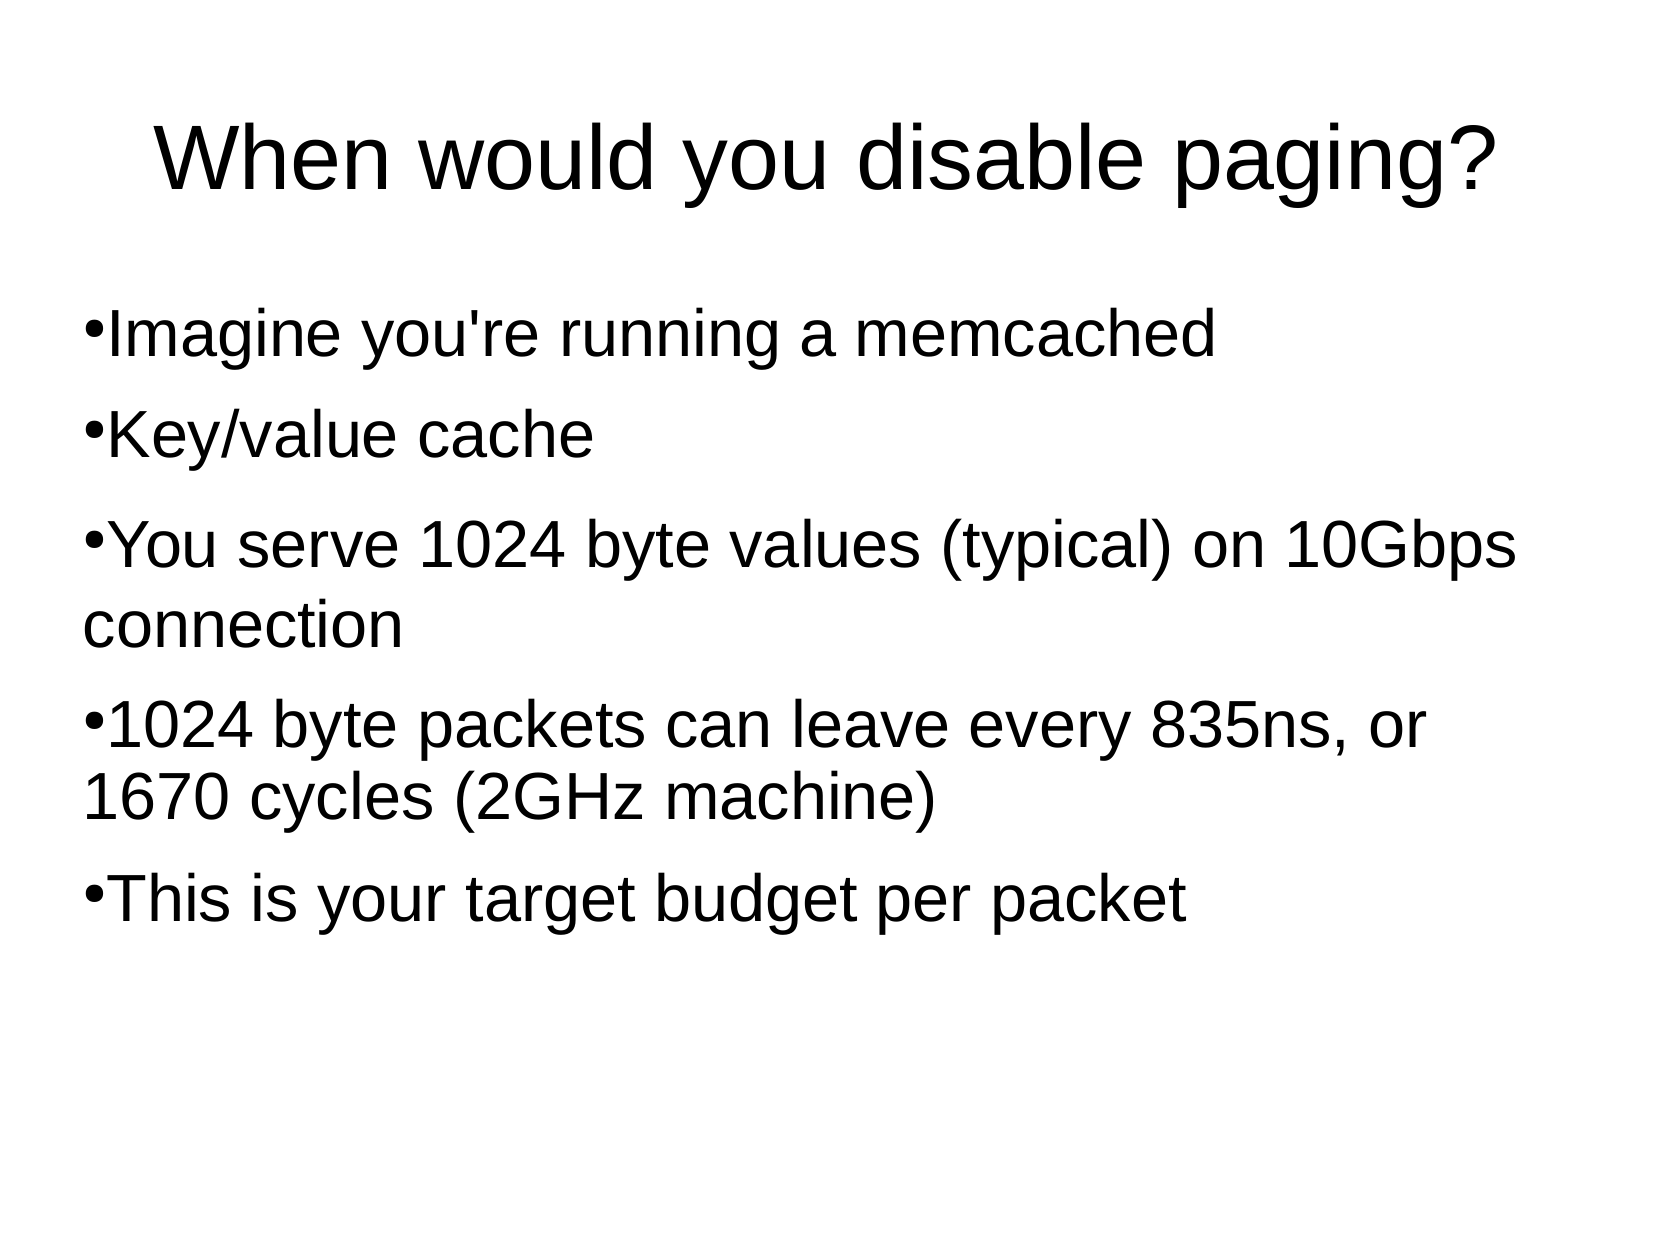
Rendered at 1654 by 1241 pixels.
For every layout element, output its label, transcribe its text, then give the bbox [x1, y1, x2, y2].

list Imagine you're running a memcached Key/value cache You serve 1024 byte values (typical) on 10Gbps connection 1024 byte packets can leave every 835ns, or 1670 cycles (2GHz machine) This is your target budget per packet [82, 290, 1571, 1010]
title When would you disable paging? [82, 49, 1571, 257]
